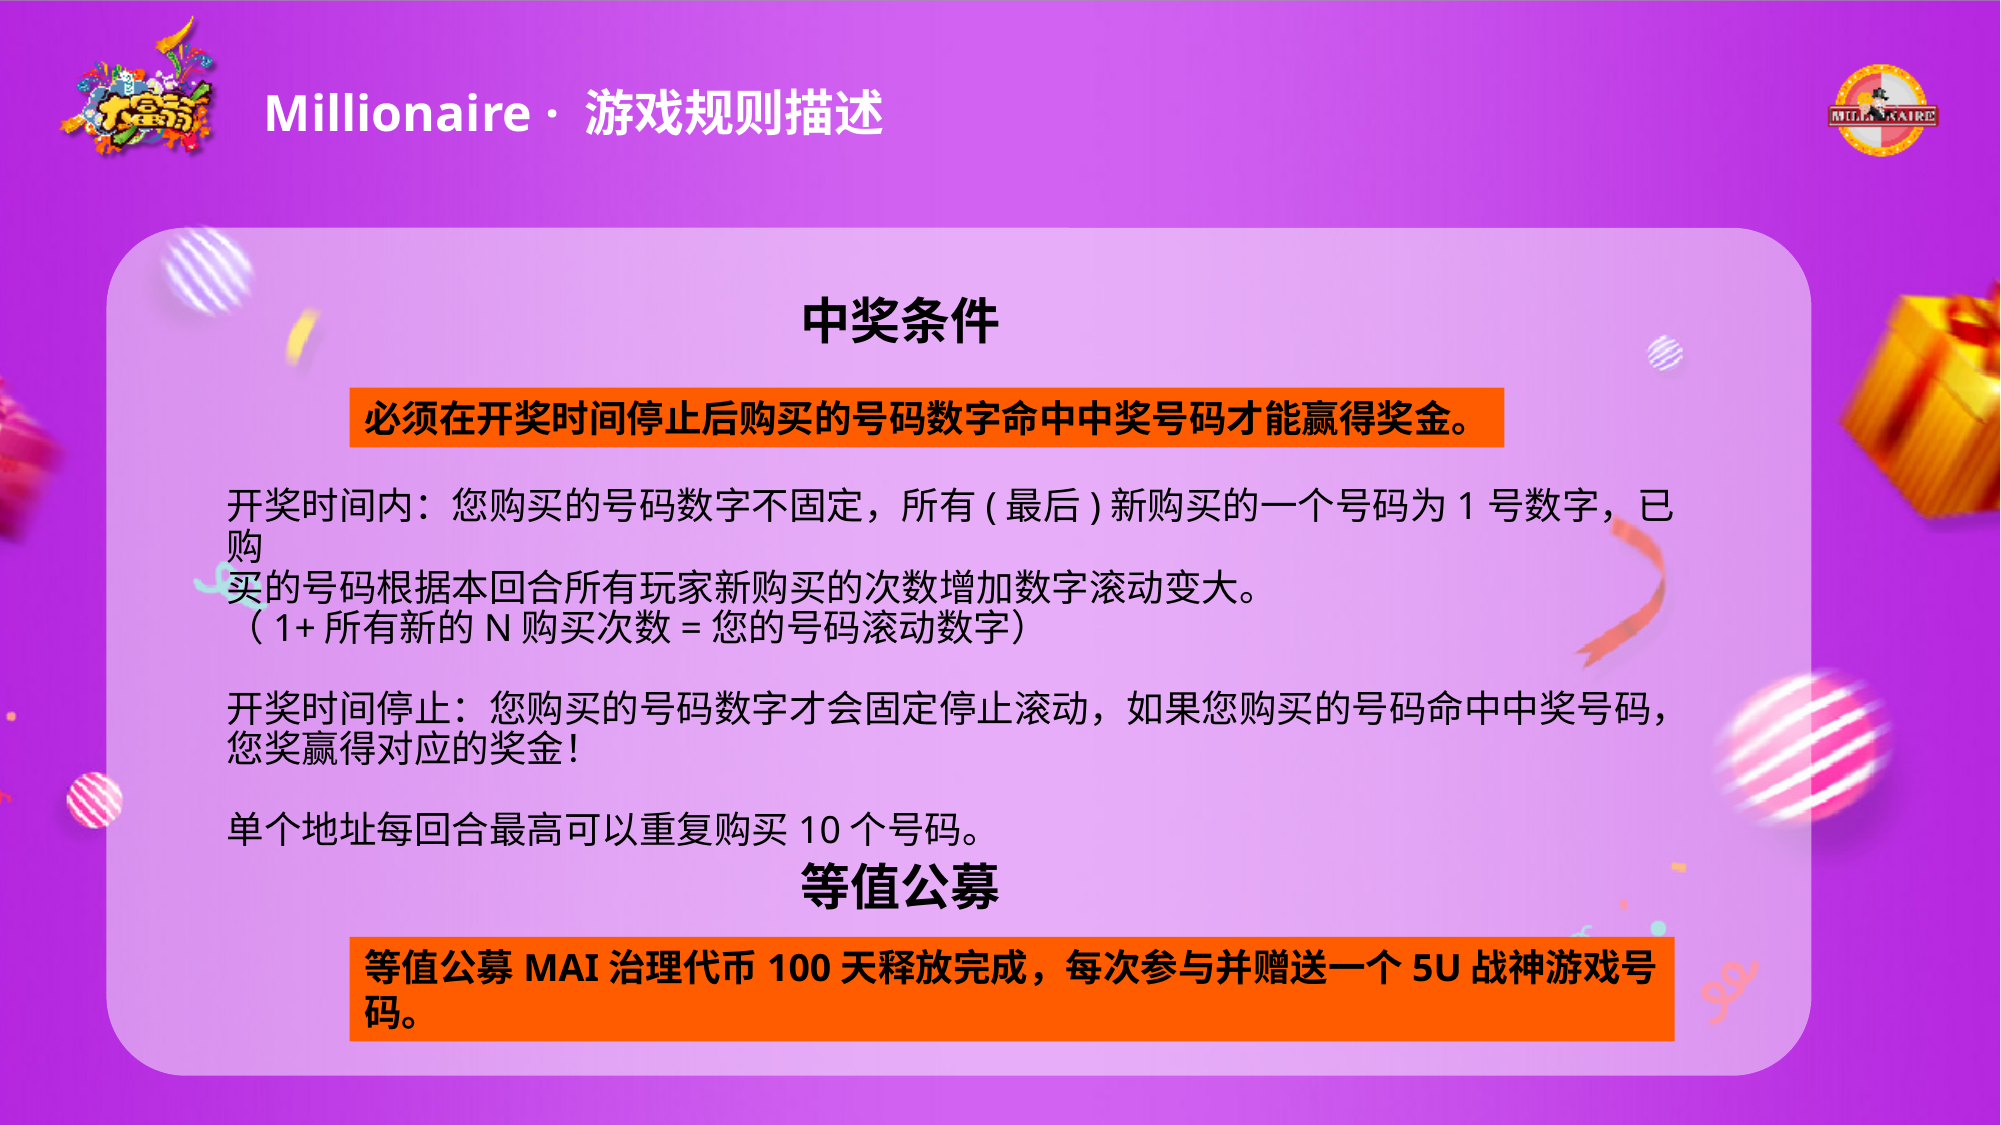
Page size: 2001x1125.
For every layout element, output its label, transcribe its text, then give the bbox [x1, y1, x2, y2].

picture [0, 0, 2001, 1125]
text_box 等值公募 [786, 848, 1016, 924]
text_box 必须在开奖时间停止后购买的号码数字命中中奖号码才能赢得奖金。 [349, 387, 1505, 448]
text_box 开奖时间内：您购买的号码数字不固定，所有(最后)新购买的一个号码为1号数字，已购 买的号码根据本回合所有玩家新购买的次数增加数字滚动变大。 （1+所有新的N购买次数=您的号码滚动数字） 开奖时间停止：您购买的号码数字才会固定停止滚动，如果您购买的号码命中中奖号码， 您奖赢得对应的奖金！ 单个地址每回合最高可以重复购买10个号码。 [211, 480, 1705, 900]
text_box [105, 226, 1813, 1077]
text_box 等值公募MAI治理代币100天释放完成，每次参与并赠送一个5U战神游戏号码。 [349, 936, 1675, 1042]
text_box 中奖条件 [786, 282, 1016, 357]
text_box Millionaire · 游戏规则描述 [248, 73, 1079, 149]
